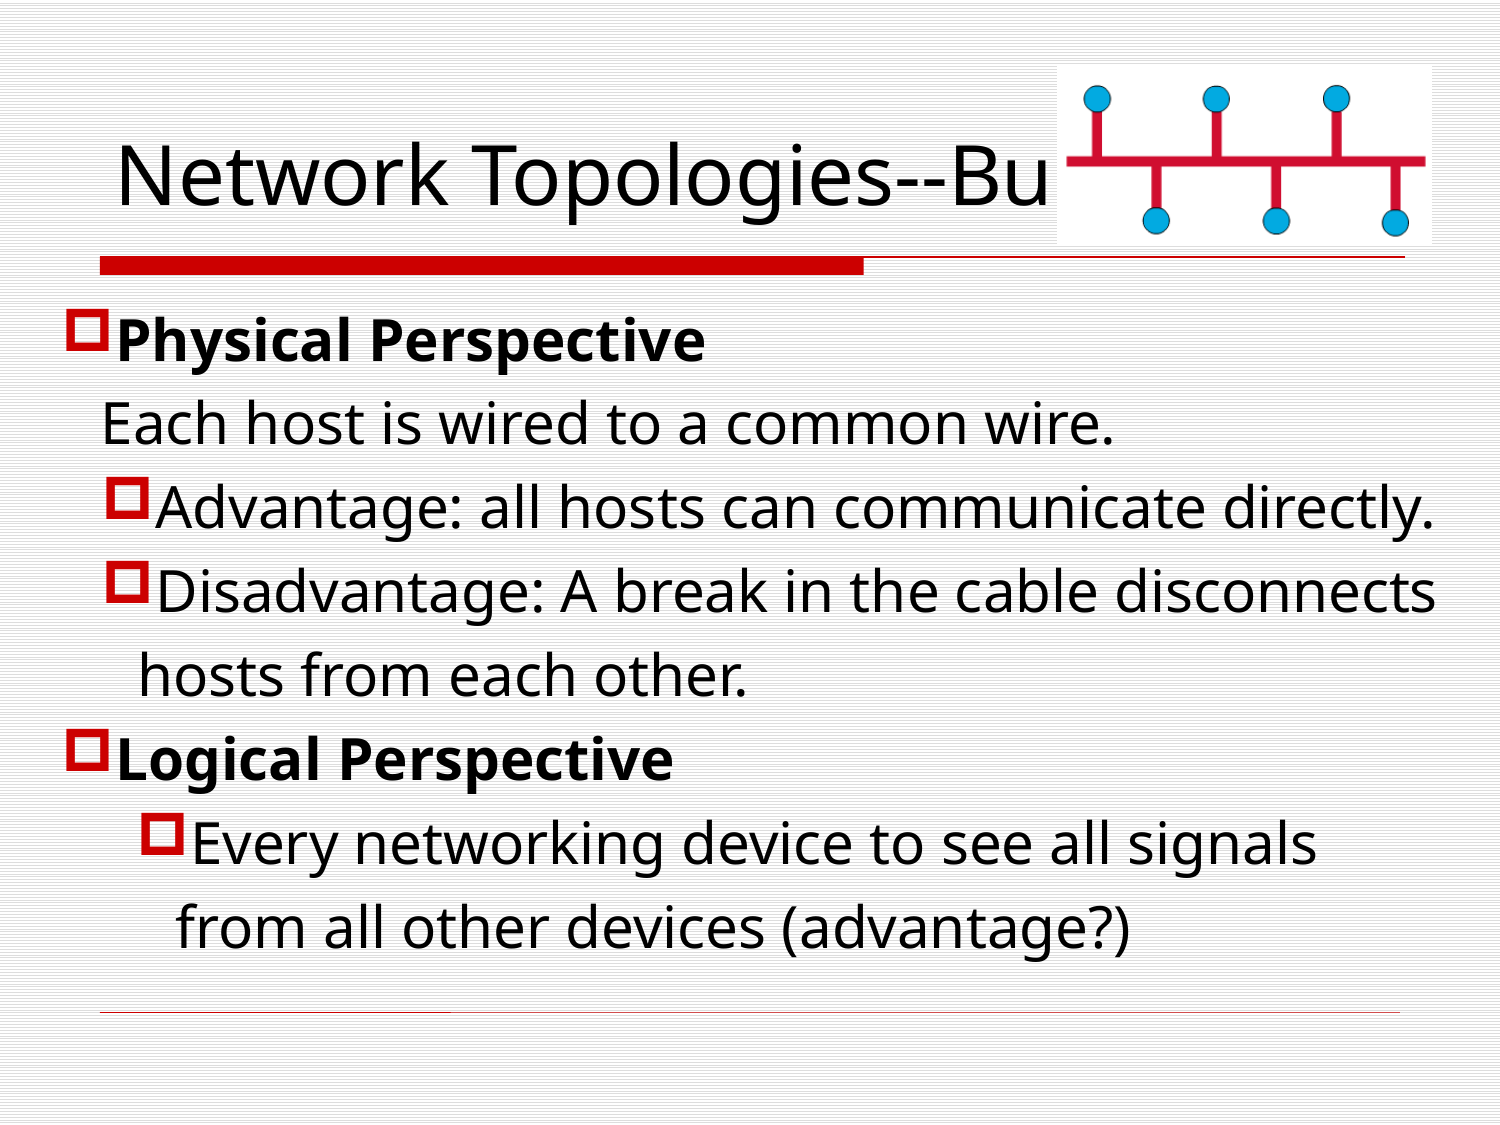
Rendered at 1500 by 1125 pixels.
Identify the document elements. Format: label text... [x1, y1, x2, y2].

text_box Physical Perspective Each host is wired to a common wire. Advantage: all hosts can communicate directly. Disadvantage: A break in the cable disconnects hosts from each other. Logical Perspective Every networking device to see all signals from all other devices (advantage?) [46, 281, 1460, 968]
picture [1056, 66, 1433, 244]
text_box Network Topologies--Bus [100, 78, 1392, 266]
